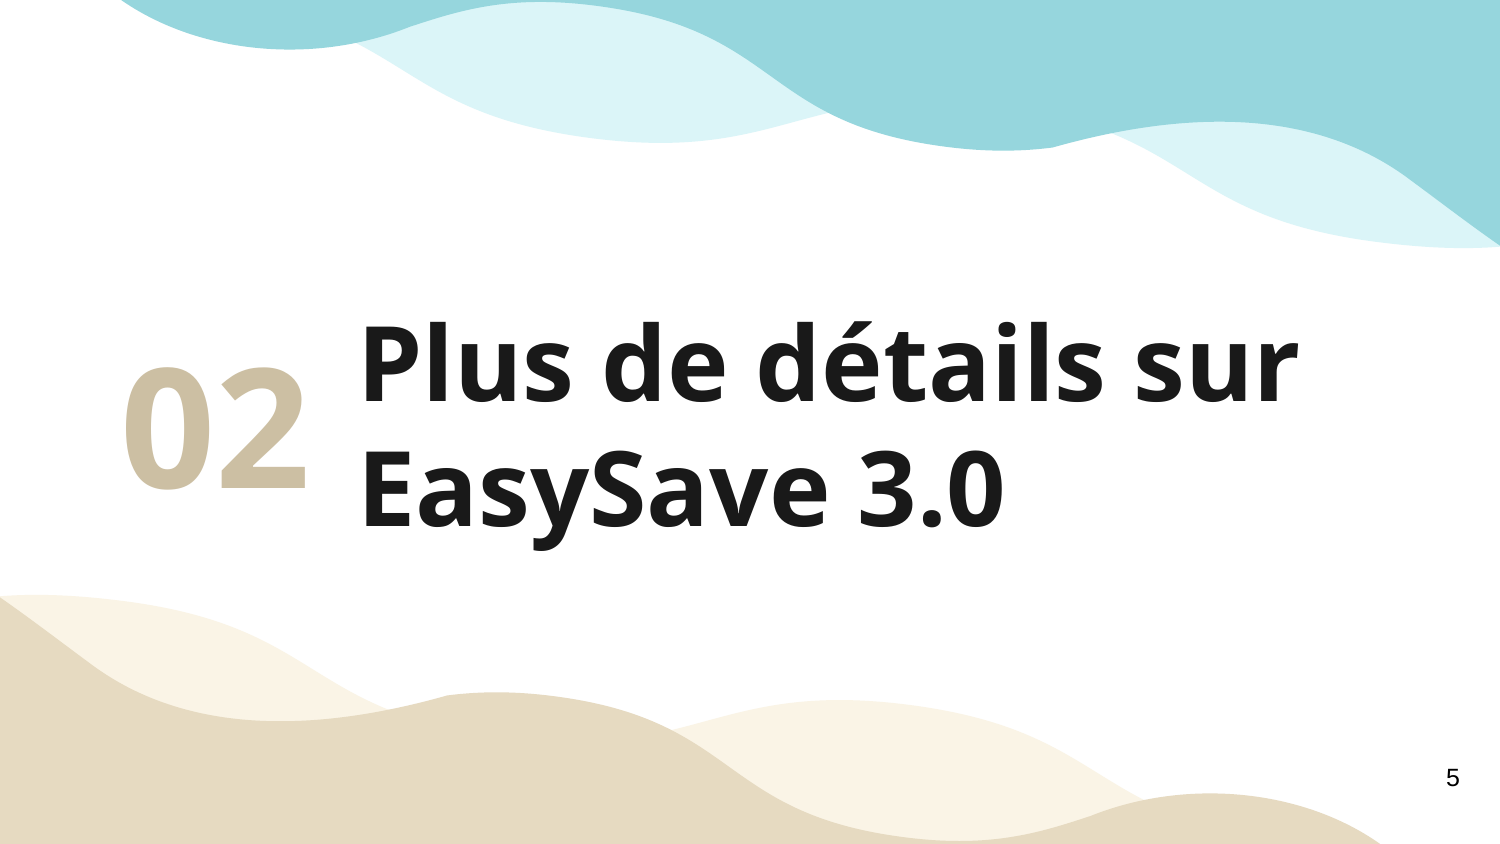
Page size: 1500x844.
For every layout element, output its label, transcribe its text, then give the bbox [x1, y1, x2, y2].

title Plus de détails sur EasySave 3.0 [341, 281, 1383, 563]
title 02 [90, 332, 342, 512]
slide_number 5 [987, 724, 1476, 800]
